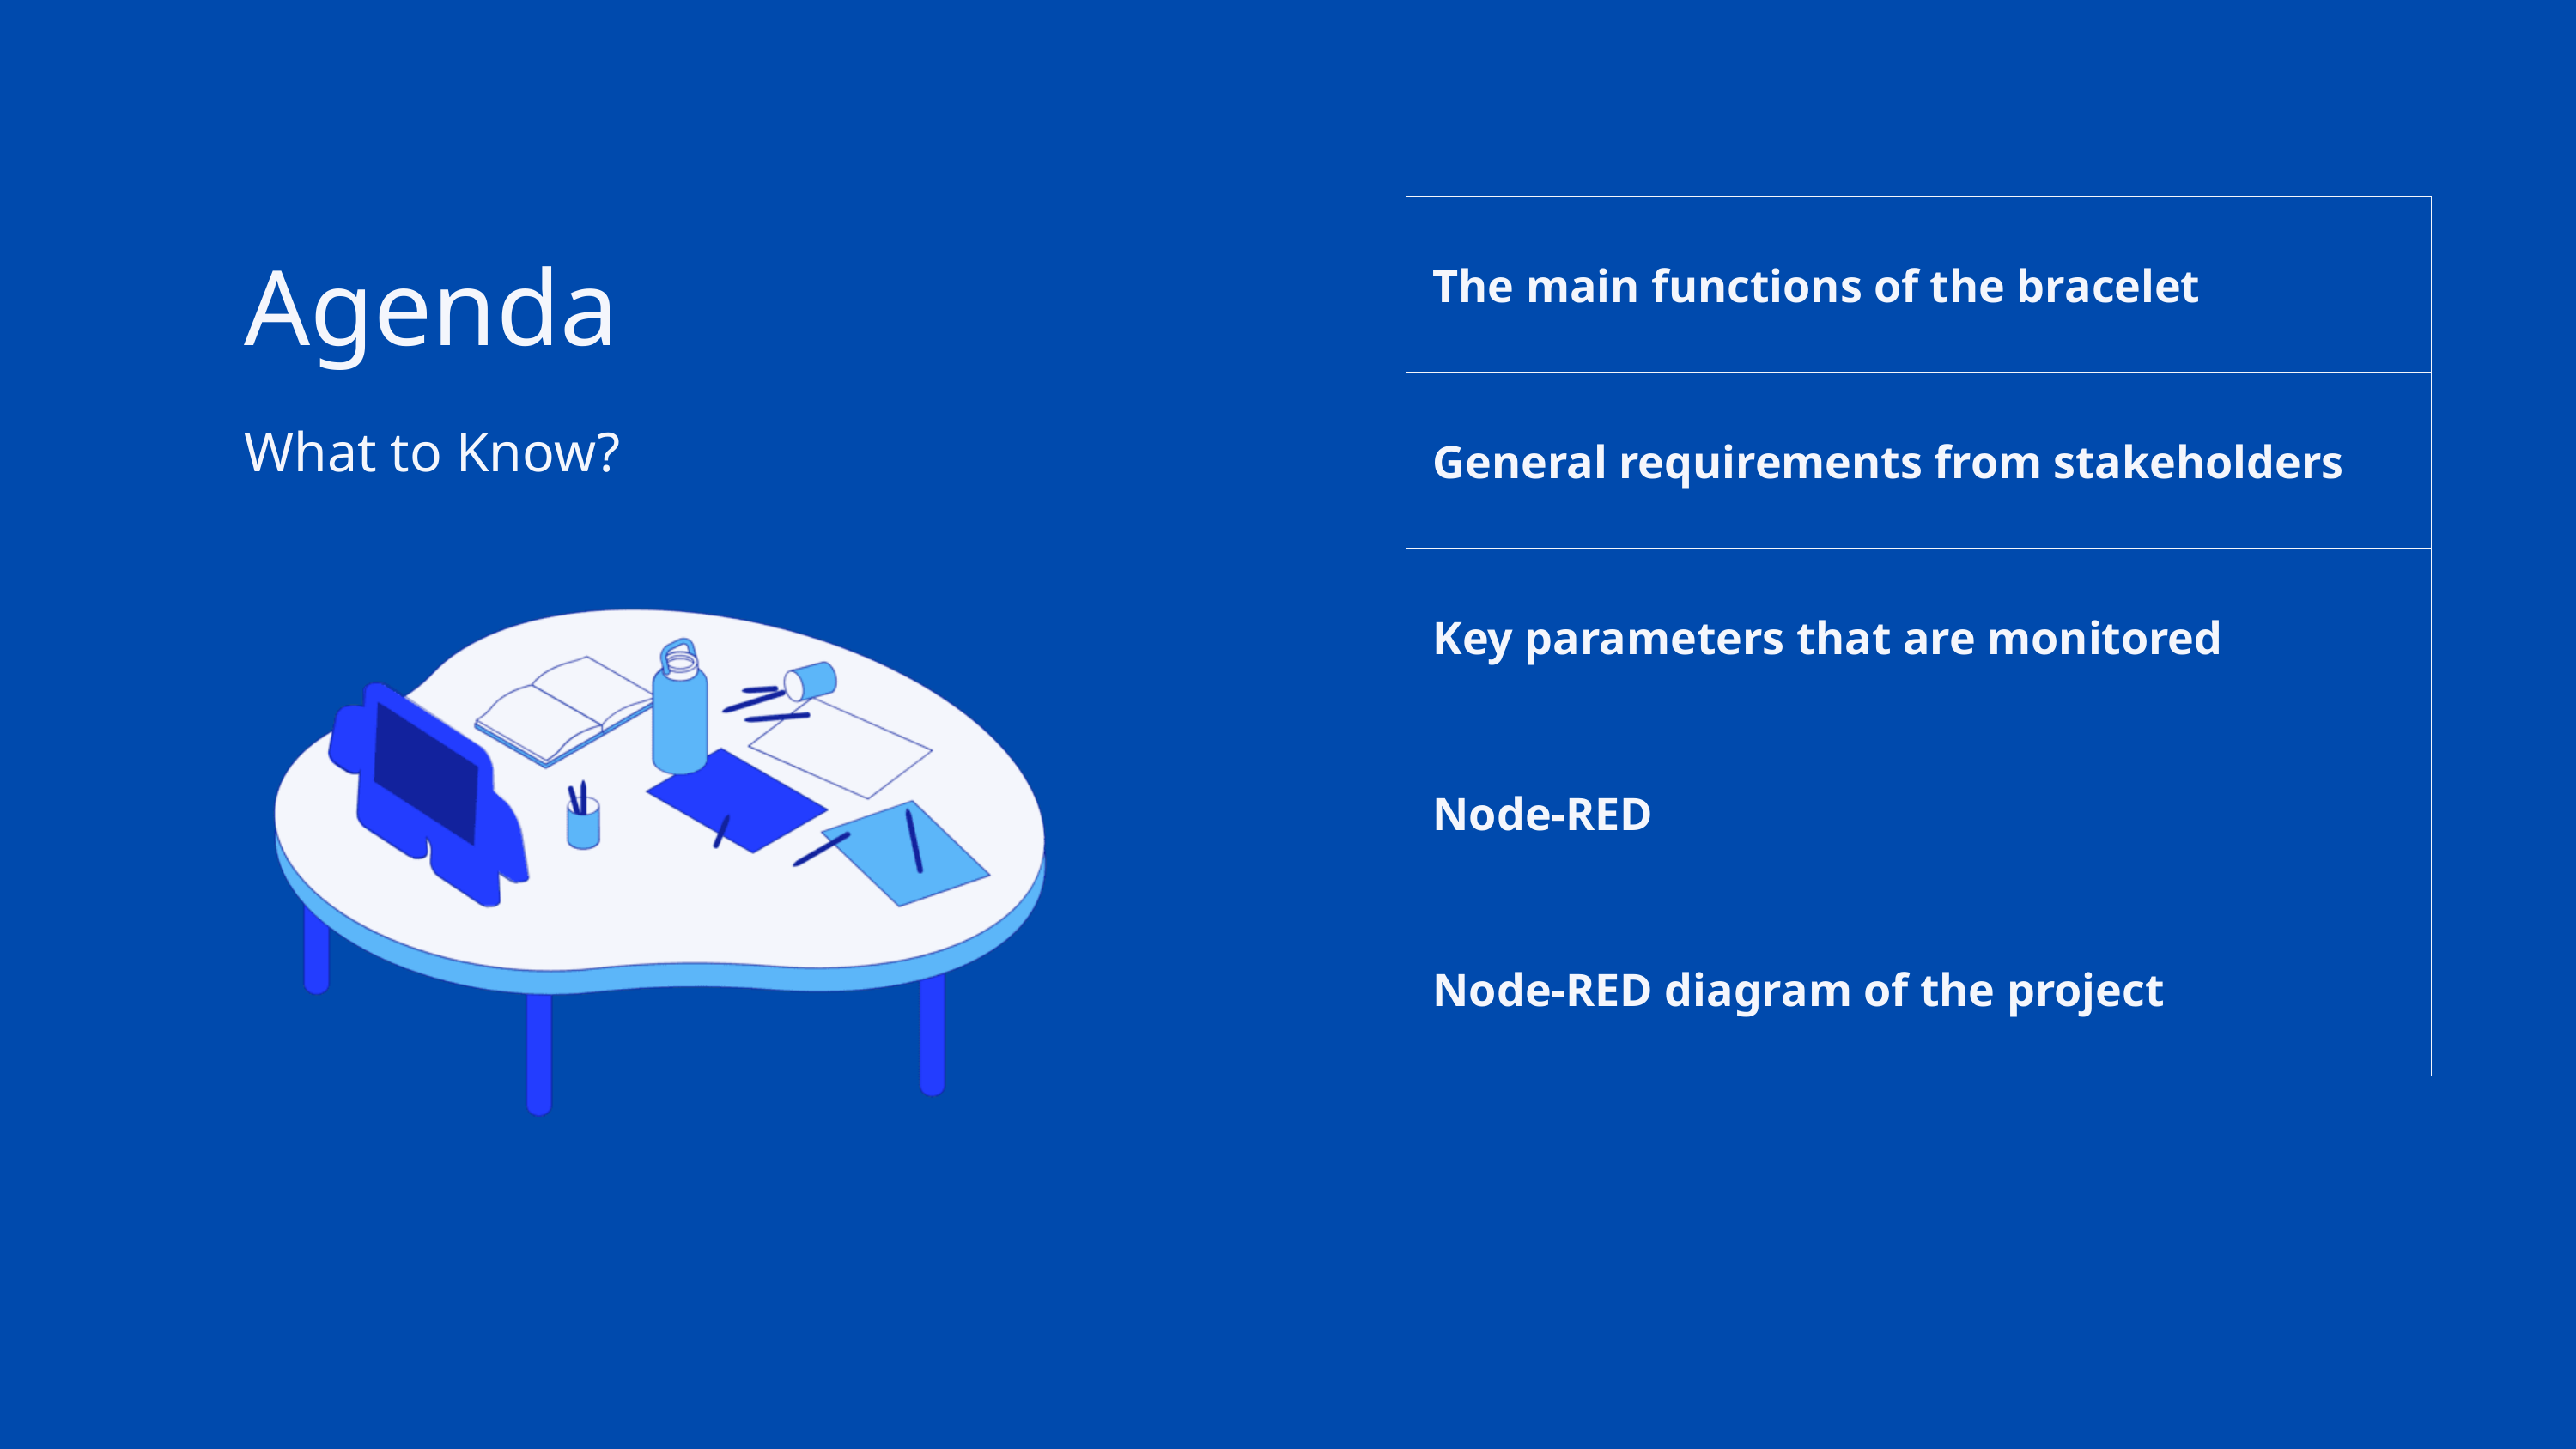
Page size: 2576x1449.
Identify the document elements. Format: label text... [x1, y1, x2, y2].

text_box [244, 243, 1173, 482]
table_header The main functions of the bracelet [1406, 197, 2431, 372]
table_cell General requirements from stakeholders [1406, 373, 2431, 548]
text_box [244, 586, 1090, 1117]
table_cell Key parameters that are monitored [1406, 549, 2431, 724]
table_cell Node-RED [1406, 724, 2431, 900]
table_cell Node-RED diagram of the project [1406, 900, 2431, 1076]
